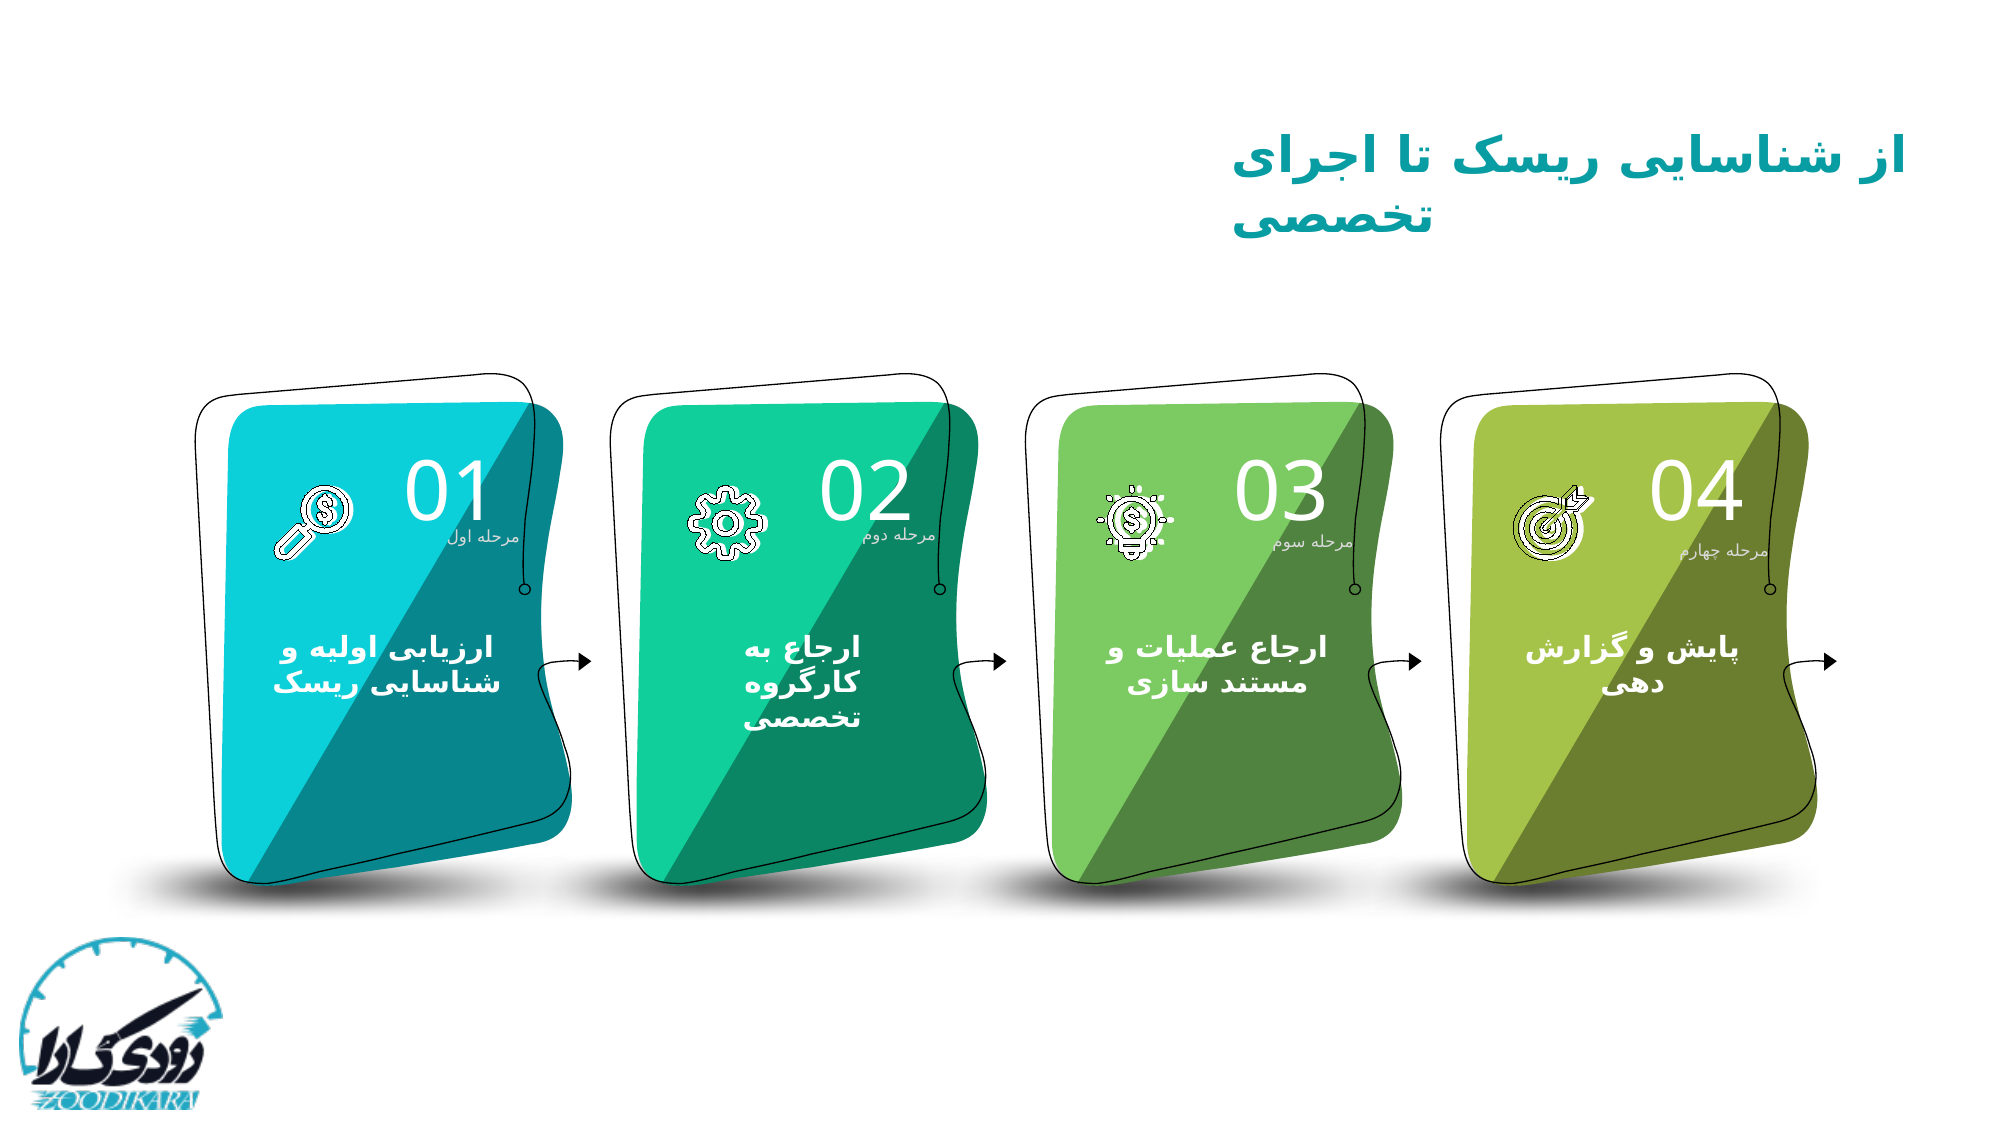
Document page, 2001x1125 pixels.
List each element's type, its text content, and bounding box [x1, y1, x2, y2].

text_box از شناسایی ریسک تا اجرای تخصصی [1216, 115, 1995, 251]
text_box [514, 372, 930, 924]
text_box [1423, 372, 1838, 924]
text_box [930, 372, 1423, 924]
picture [18, 936, 224, 1111]
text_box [99, 372, 514, 924]
